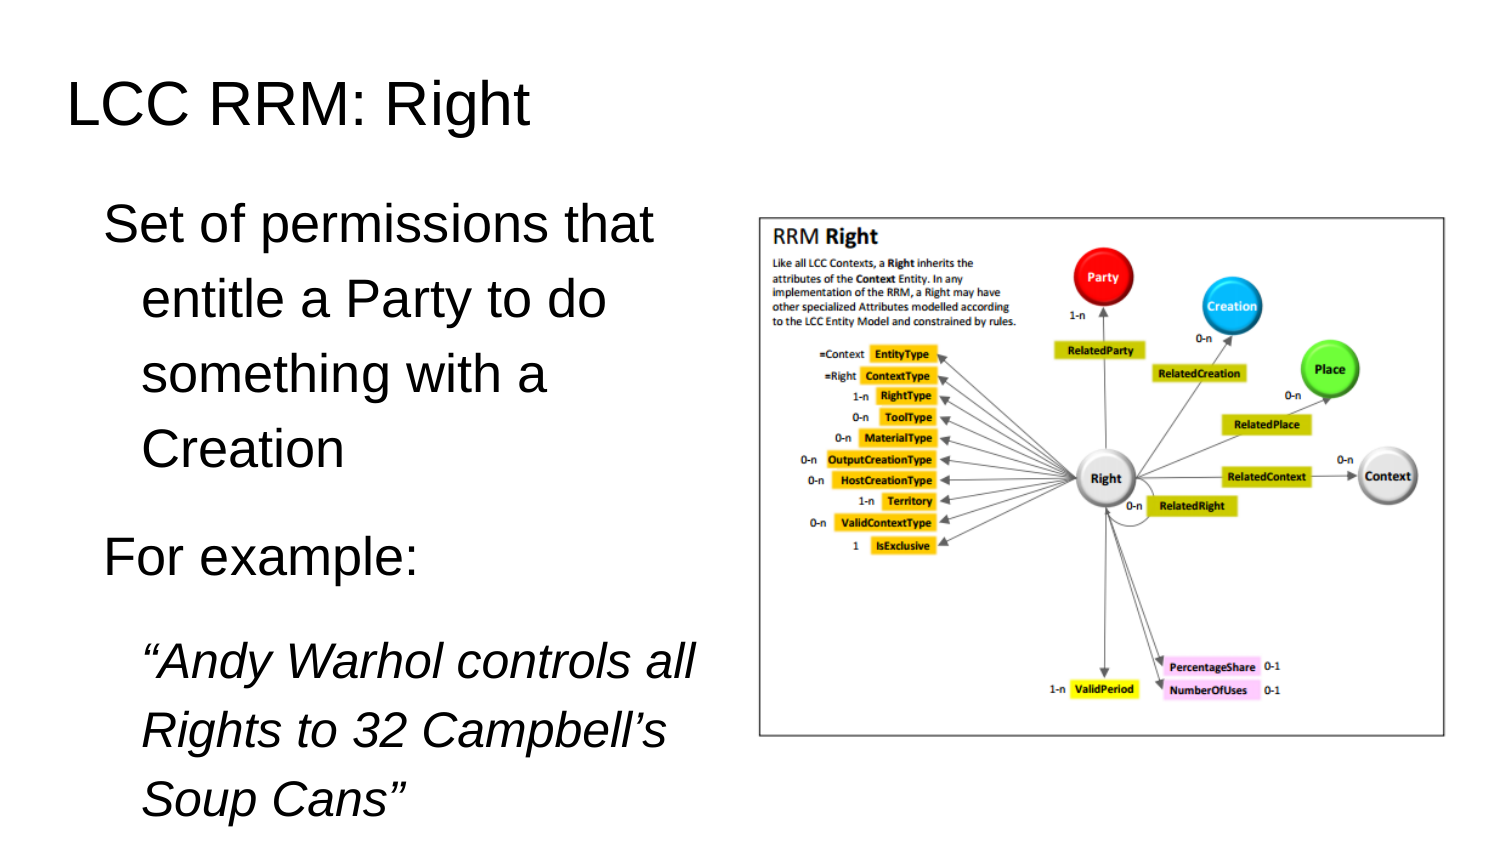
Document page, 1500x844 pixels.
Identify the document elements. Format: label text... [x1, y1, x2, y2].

picture [751, 209, 1454, 744]
title LCC RRM: Right [51, 48, 1449, 142]
list Set of permissions that entitle a Party to do something with a Creation For example: “Andy Warhol controls all Rights to 32 Campbell’s Soup Cans” [51, 164, 753, 790]
